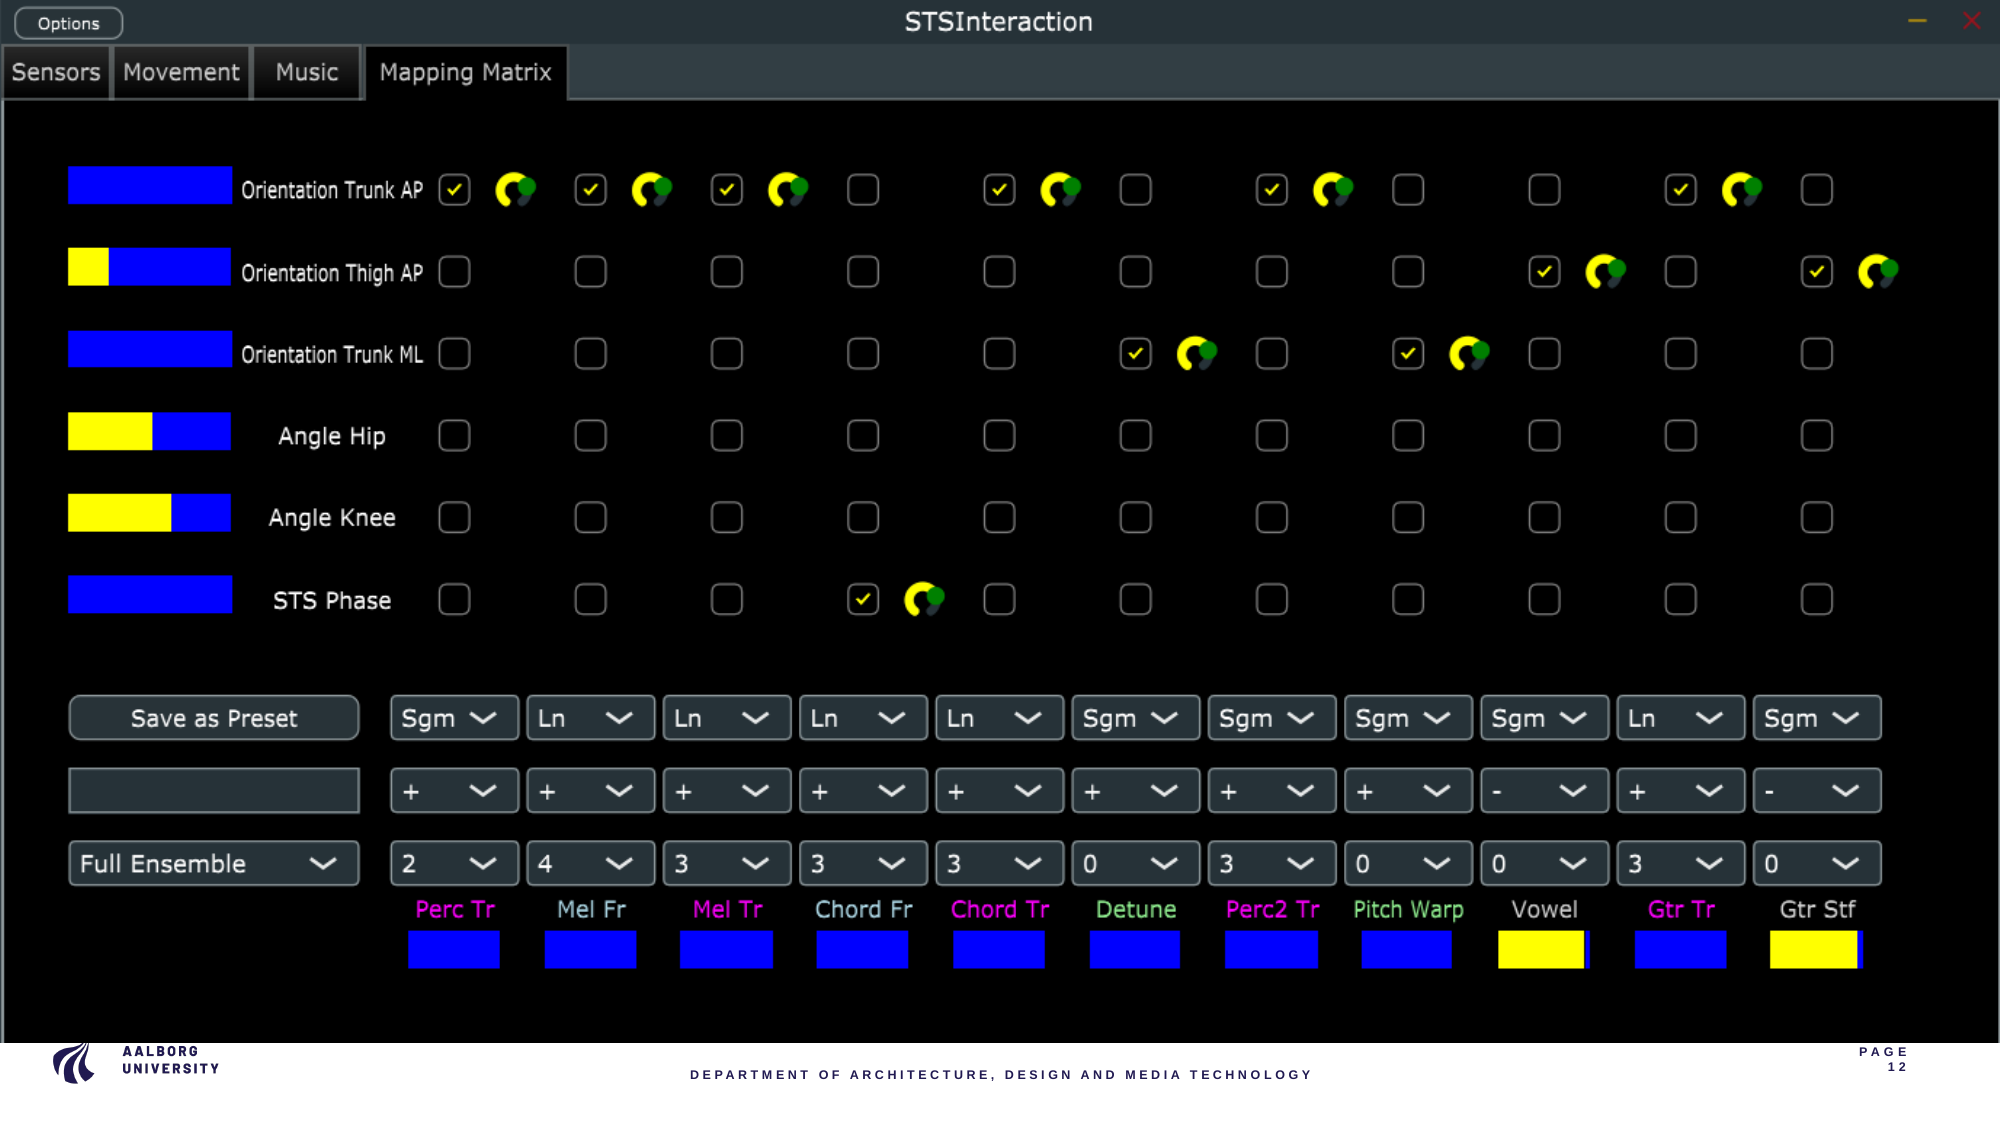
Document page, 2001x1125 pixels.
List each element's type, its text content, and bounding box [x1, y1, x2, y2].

picture [0, 0, 2000, 1067]
text_box DEPARTMENT OF ARCHITECTURE, DESIGN AND MEDIA TECHNOLOGY [0, 1067, 2000, 1114]
